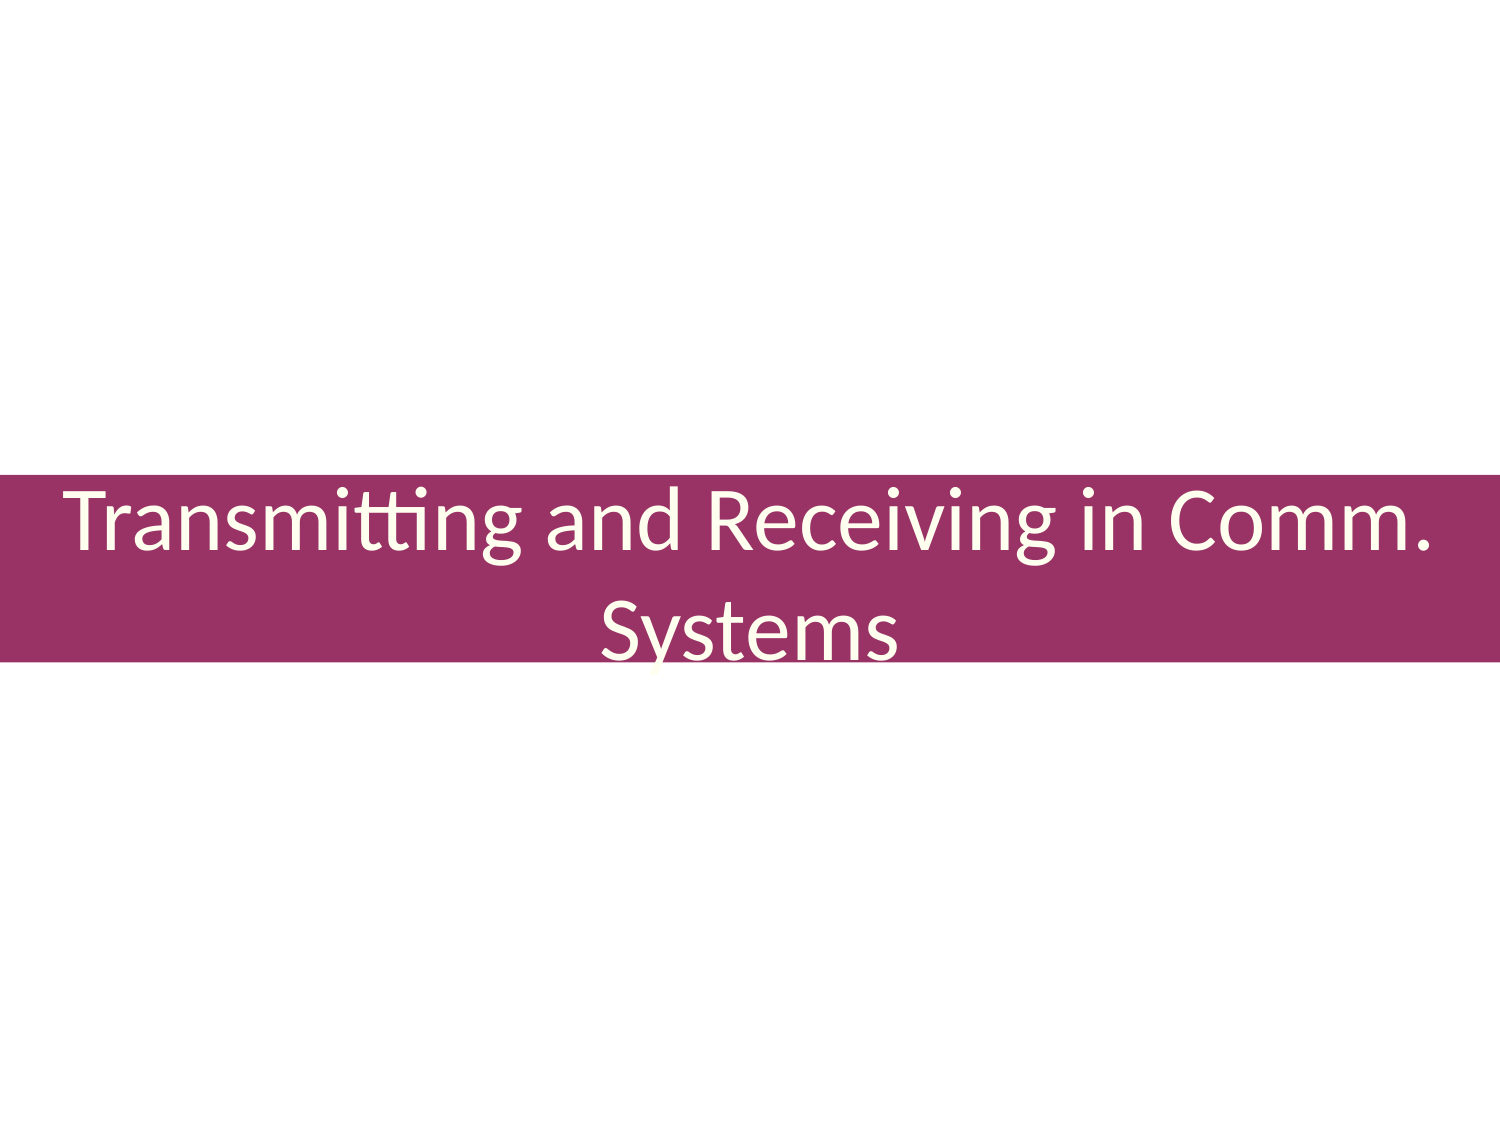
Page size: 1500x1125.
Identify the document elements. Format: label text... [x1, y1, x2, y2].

title Transmitting and Receiving in Comm. Systems [0, 474, 1500, 663]
